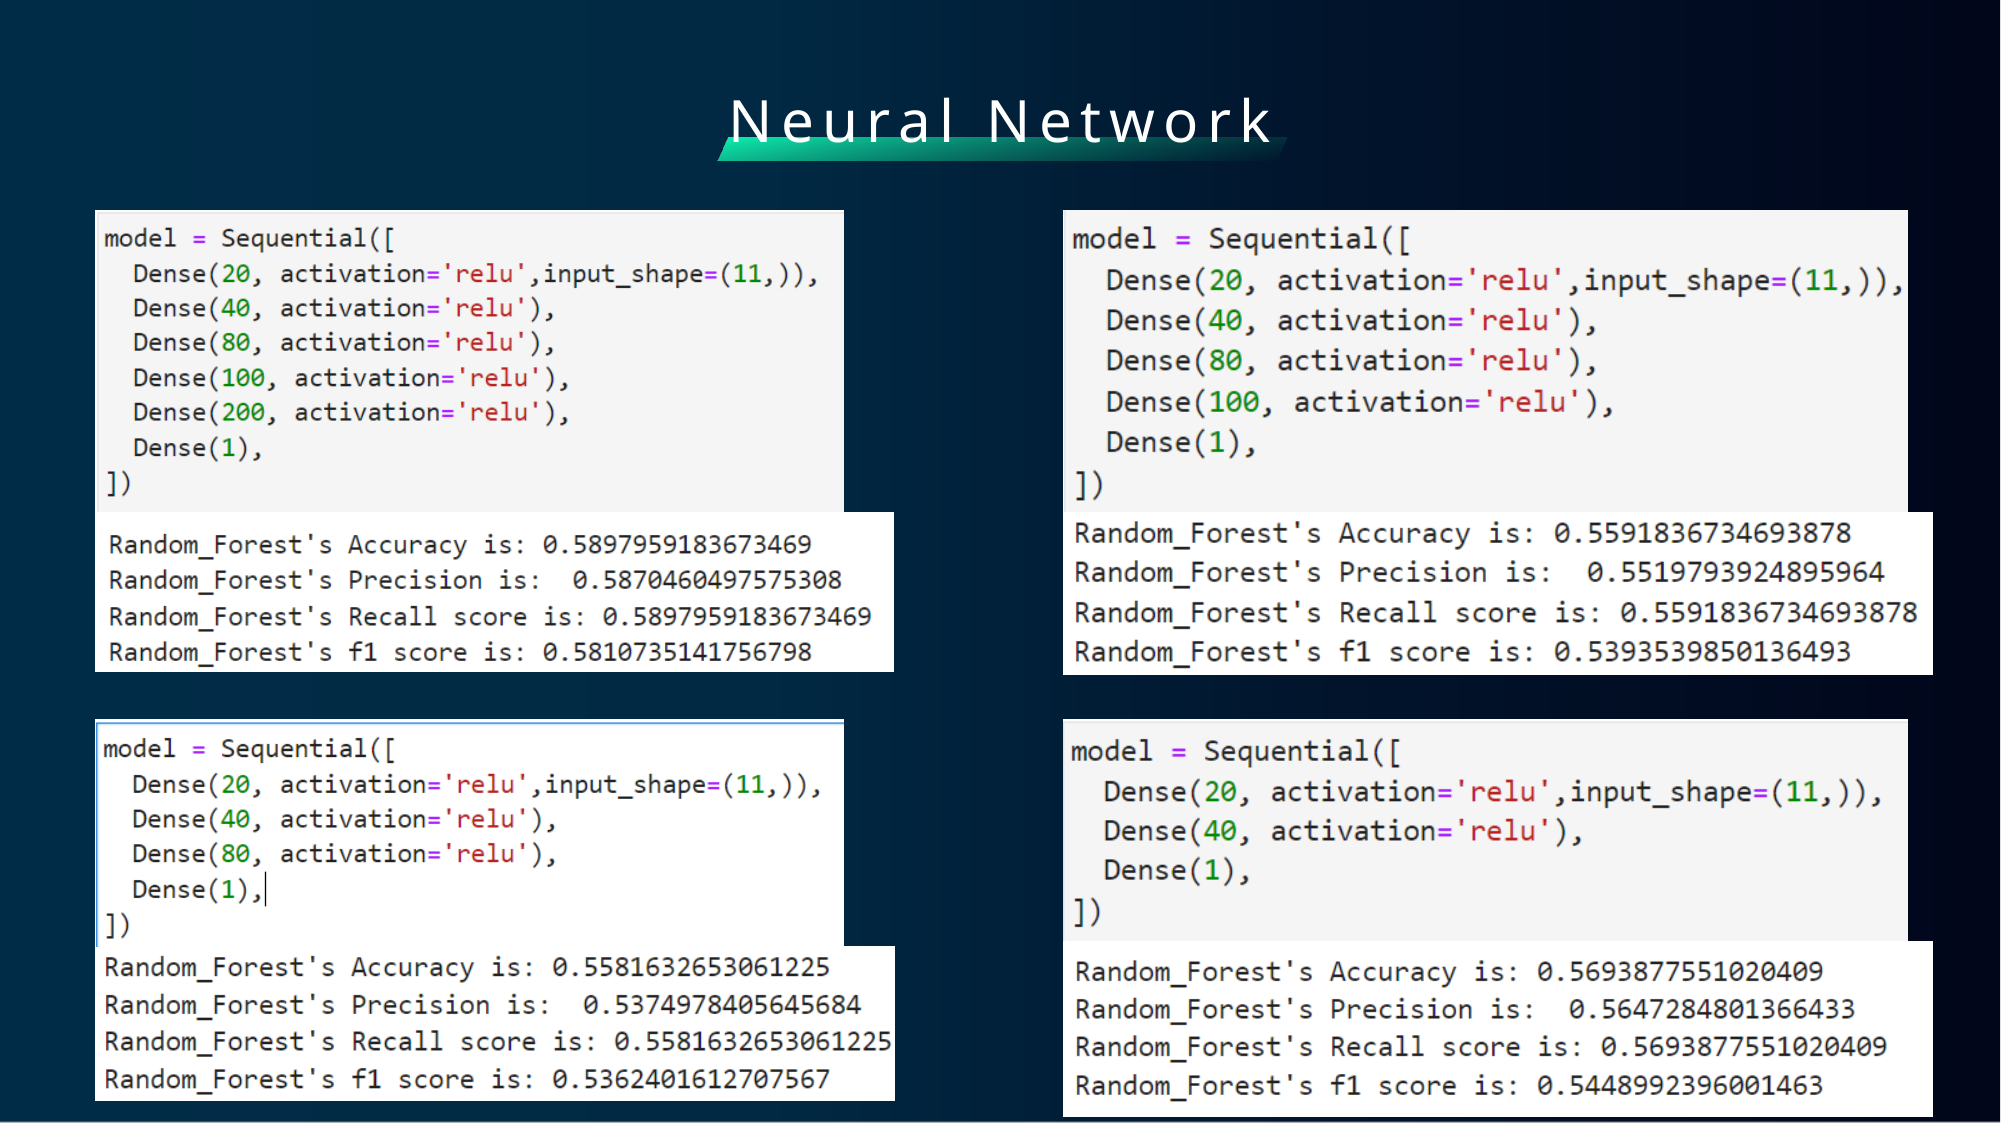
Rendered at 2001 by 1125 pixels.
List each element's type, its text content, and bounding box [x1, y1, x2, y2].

picture [0, 0, 2001, 1125]
text_box Neural Network [671, 76, 1329, 162]
